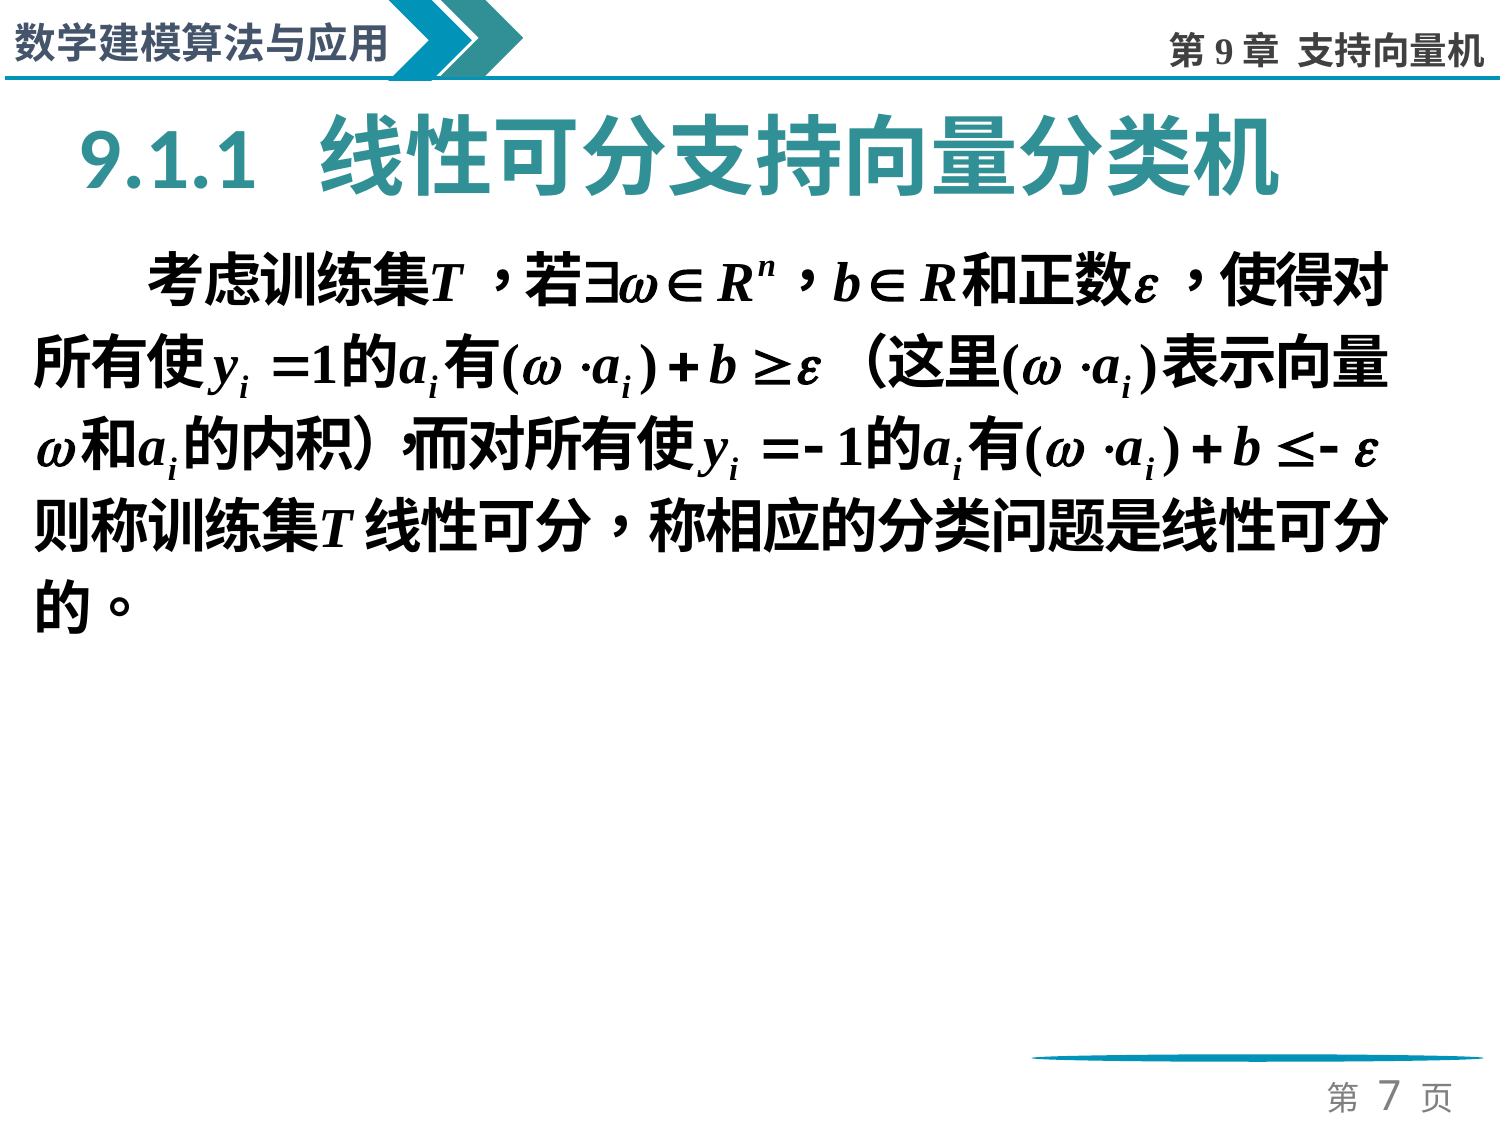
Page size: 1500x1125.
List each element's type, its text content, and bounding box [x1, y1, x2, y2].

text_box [33, 243, 1389, 828]
text_box 9.1.1 线性可分支持向量分类机 [63, 94, 1359, 214]
